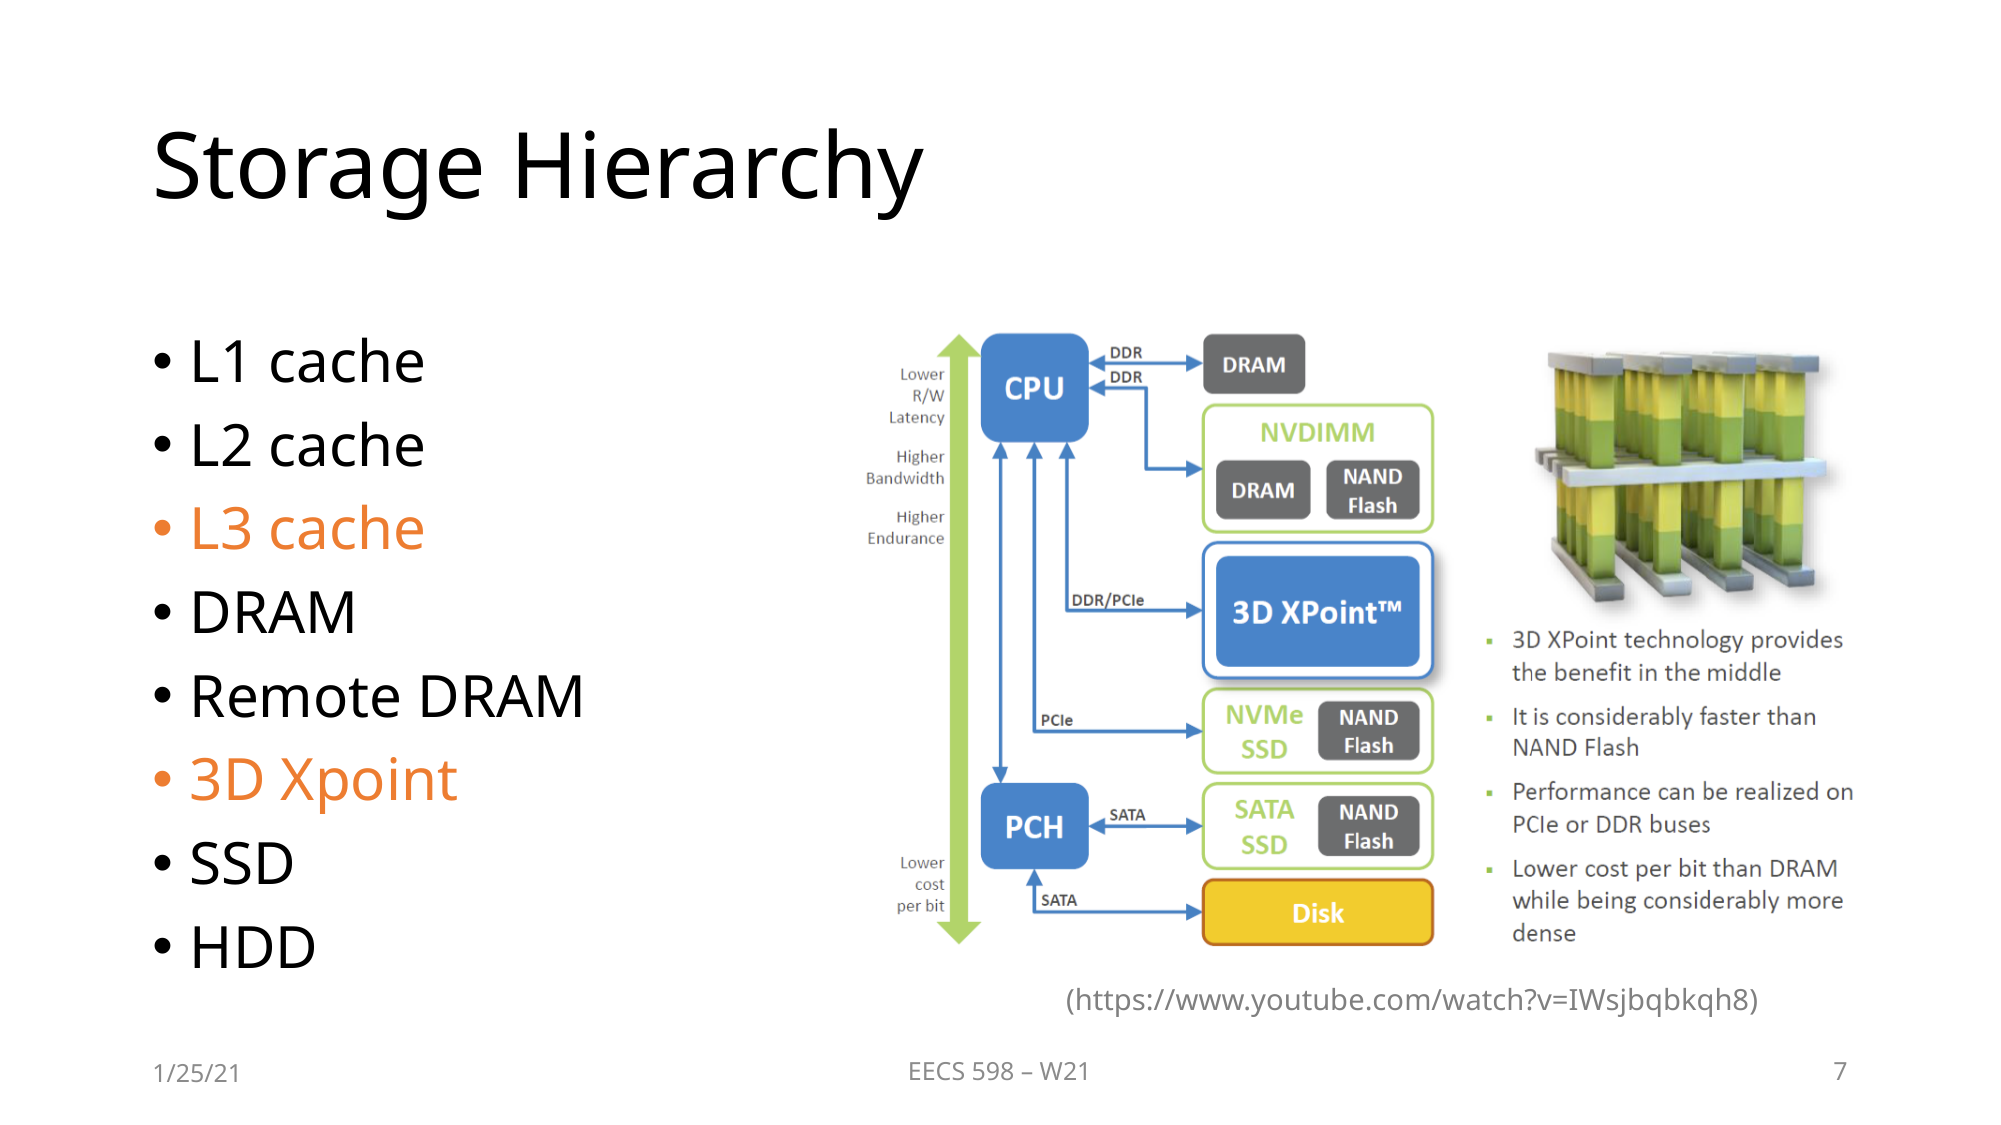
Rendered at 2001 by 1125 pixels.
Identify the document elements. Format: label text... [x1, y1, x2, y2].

footer EECS 598 – W21 [662, 1042, 1338, 1103]
slide_number 7 [1412, 1042, 1863, 1103]
title Storage Hierarchy [137, 59, 1863, 278]
text_box (https://www.youtube.com/watch?v=IWsjbqbkqh8) [1051, 973, 1774, 1024]
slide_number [137, 1042, 588, 1103]
list L1 cache L2 cache L3 cache DRAM Remote DRAM 3D Xpoint SSD HDD [137, 299, 832, 1014]
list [831, 293, 1882, 956]
